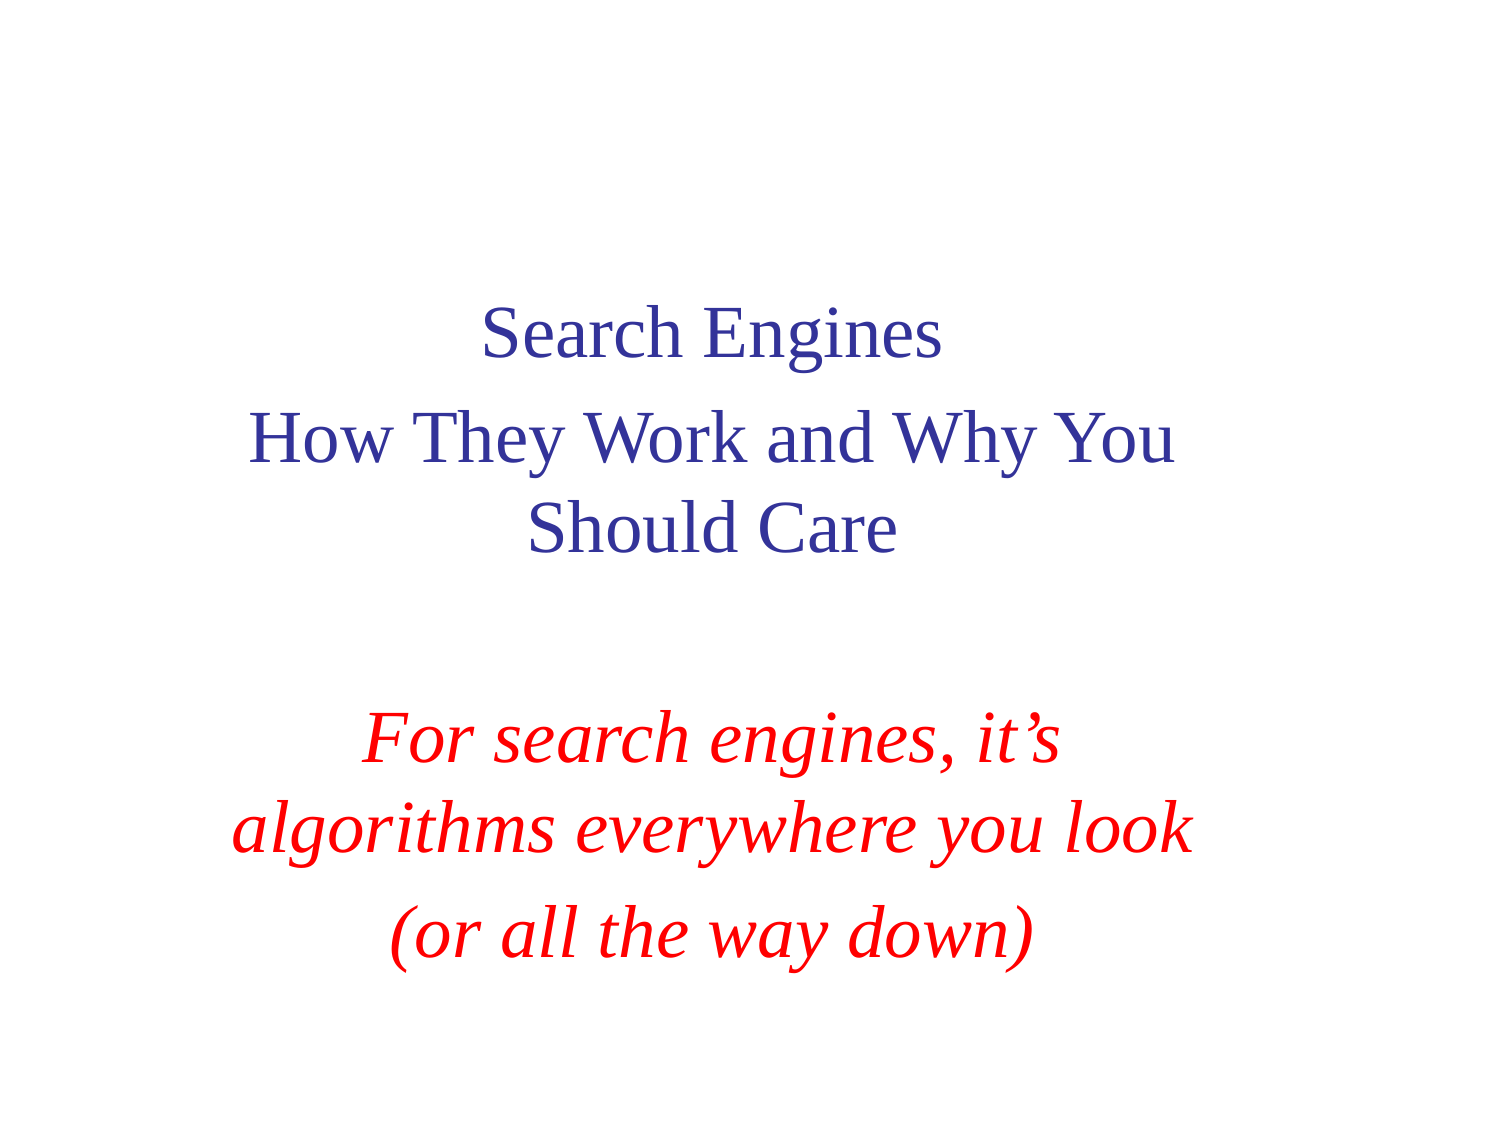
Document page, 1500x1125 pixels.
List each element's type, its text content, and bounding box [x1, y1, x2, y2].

subtitle Search Engines How They Work and Why You Should Care For search engines, it’s algorithms everywhere you look (or all the way down) [187, 275, 1238, 563]
